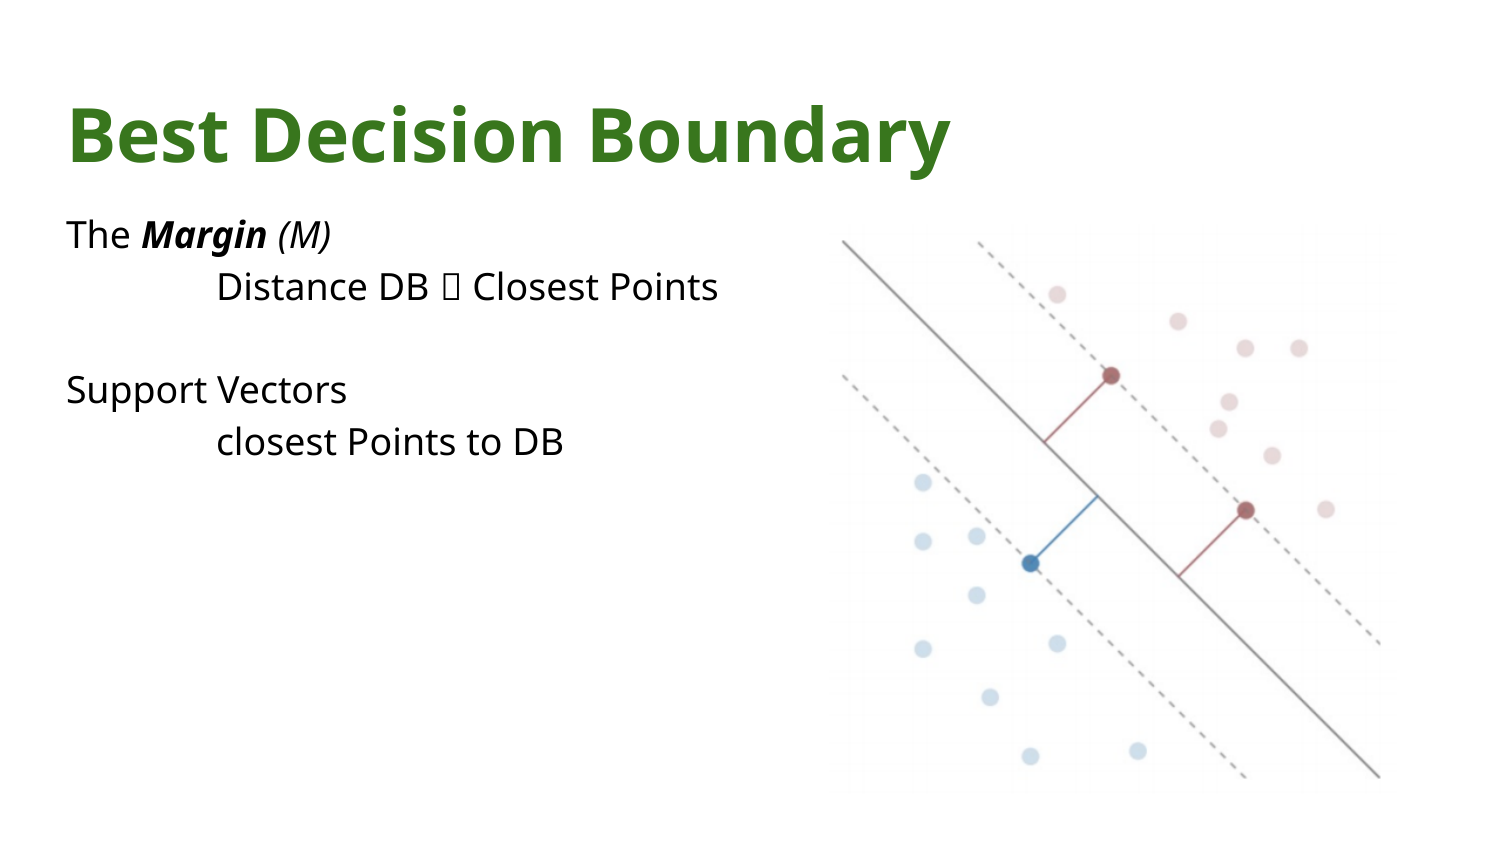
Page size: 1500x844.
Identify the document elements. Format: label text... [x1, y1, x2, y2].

title Best Decision Boundary [51, 72, 1449, 167]
list The Margin (M) Distance DB  Closest Points Support Vectors closest Points to DB [51, 189, 1449, 750]
picture [829, 224, 1397, 795]
